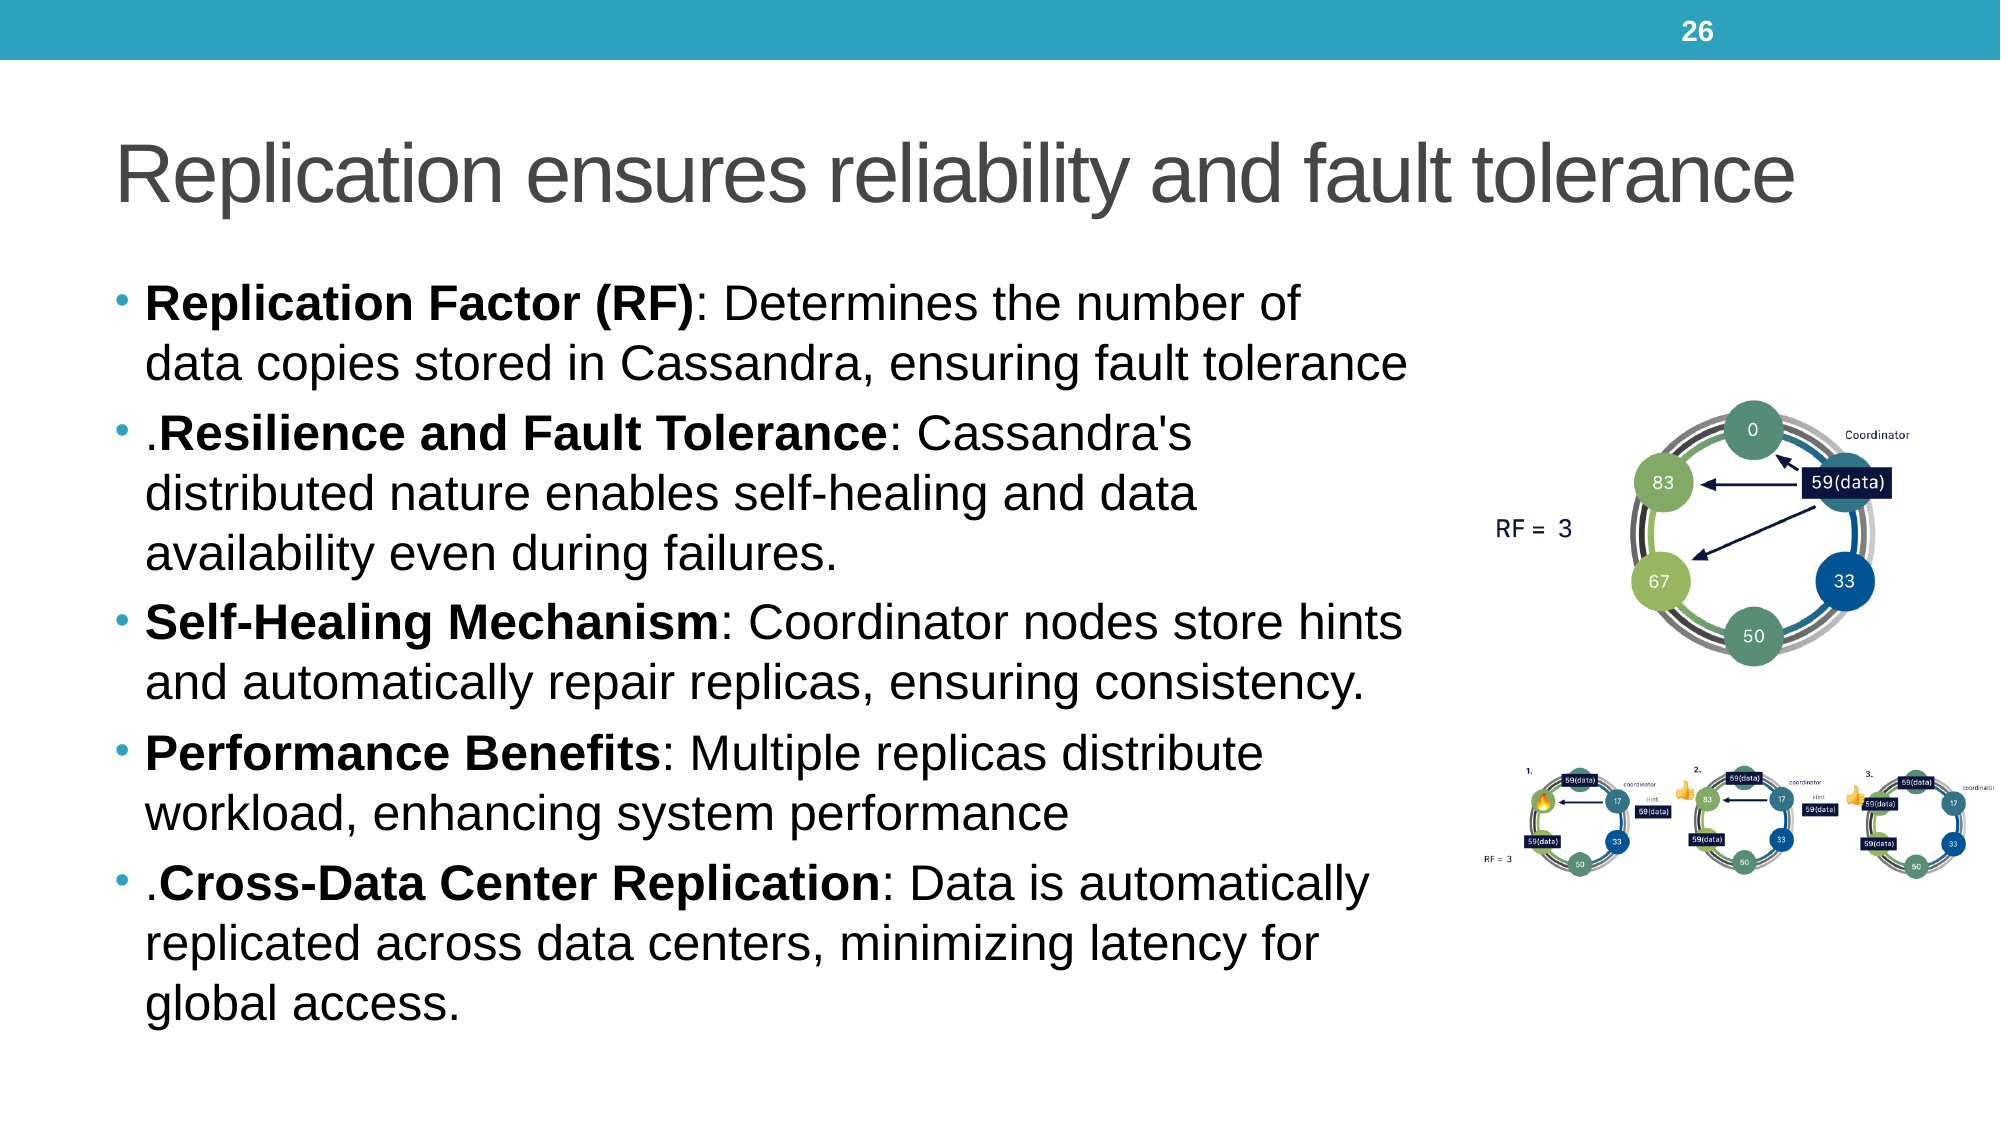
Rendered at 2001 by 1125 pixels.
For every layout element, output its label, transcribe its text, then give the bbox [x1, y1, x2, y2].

list Replication Factor (RF): Determines the number of data copies stored in Cassandra, ensuring fault tolerance .Resilience and Fault Tolerance: Cassandra's distributed nature enables self-healing and data availability even during failures. Self-Healing Mechanism: Coordinator nodes store hints and automatically repair replicas, ensuring consistency. Performance Benefits: Multiple replicas distribute workload, enhancing system performance .Cross-Data Center Replication: Data is automatically replicated across data centers, minimizing latency for global access. [99, 262, 1425, 1063]
picture [1470, 748, 2000, 894]
slide_number 26 [1666, 3, 1900, 57]
title Replication ensures reliability and fault tolerance [99, 87, 1900, 250]
picture [1452, 368, 1960, 686]
